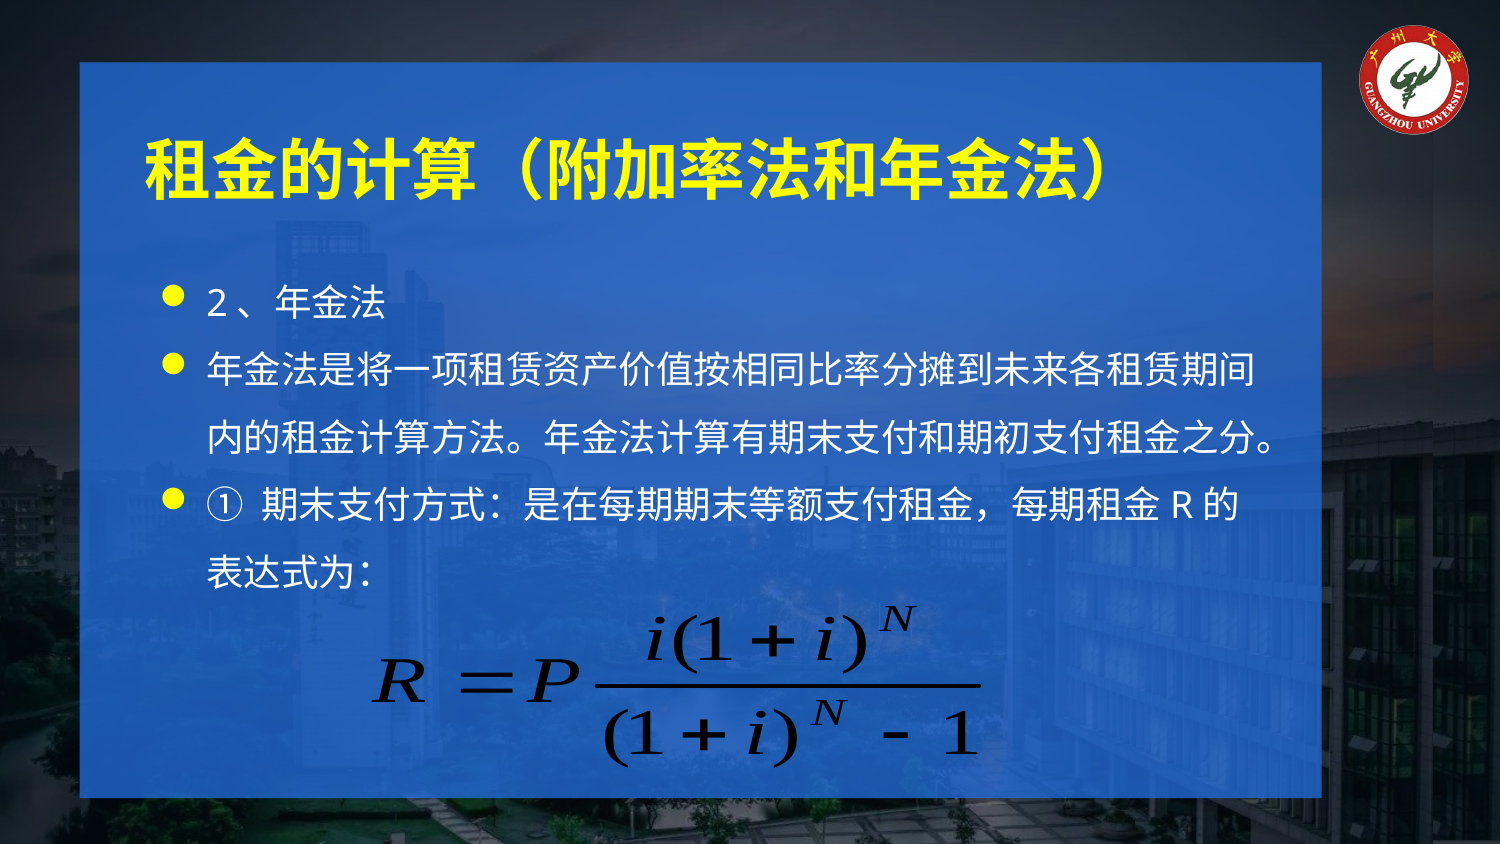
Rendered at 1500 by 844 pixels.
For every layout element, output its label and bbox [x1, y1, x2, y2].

text_box [0, 0, 1500, 844]
text_box [355, 587, 996, 784]
picture [1356, 23, 1470, 136]
